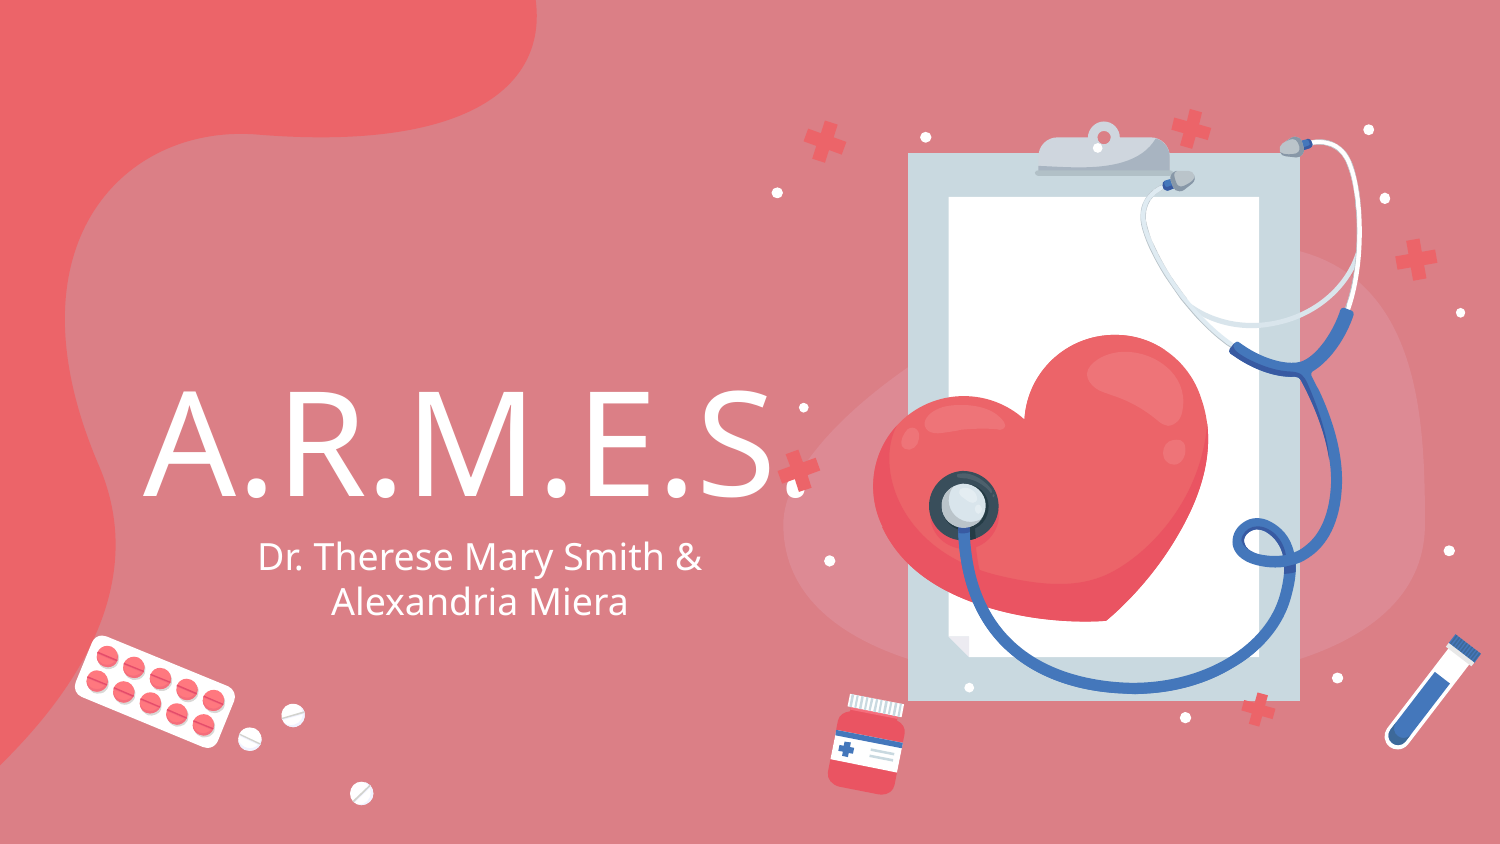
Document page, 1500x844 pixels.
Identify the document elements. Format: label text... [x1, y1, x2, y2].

title A.R.M.E.S. [116, 203, 767, 541]
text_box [772, 108, 1466, 727]
subtitle Dr. Therese Mary Smith & Alexandria Miera [229, 517, 731, 636]
